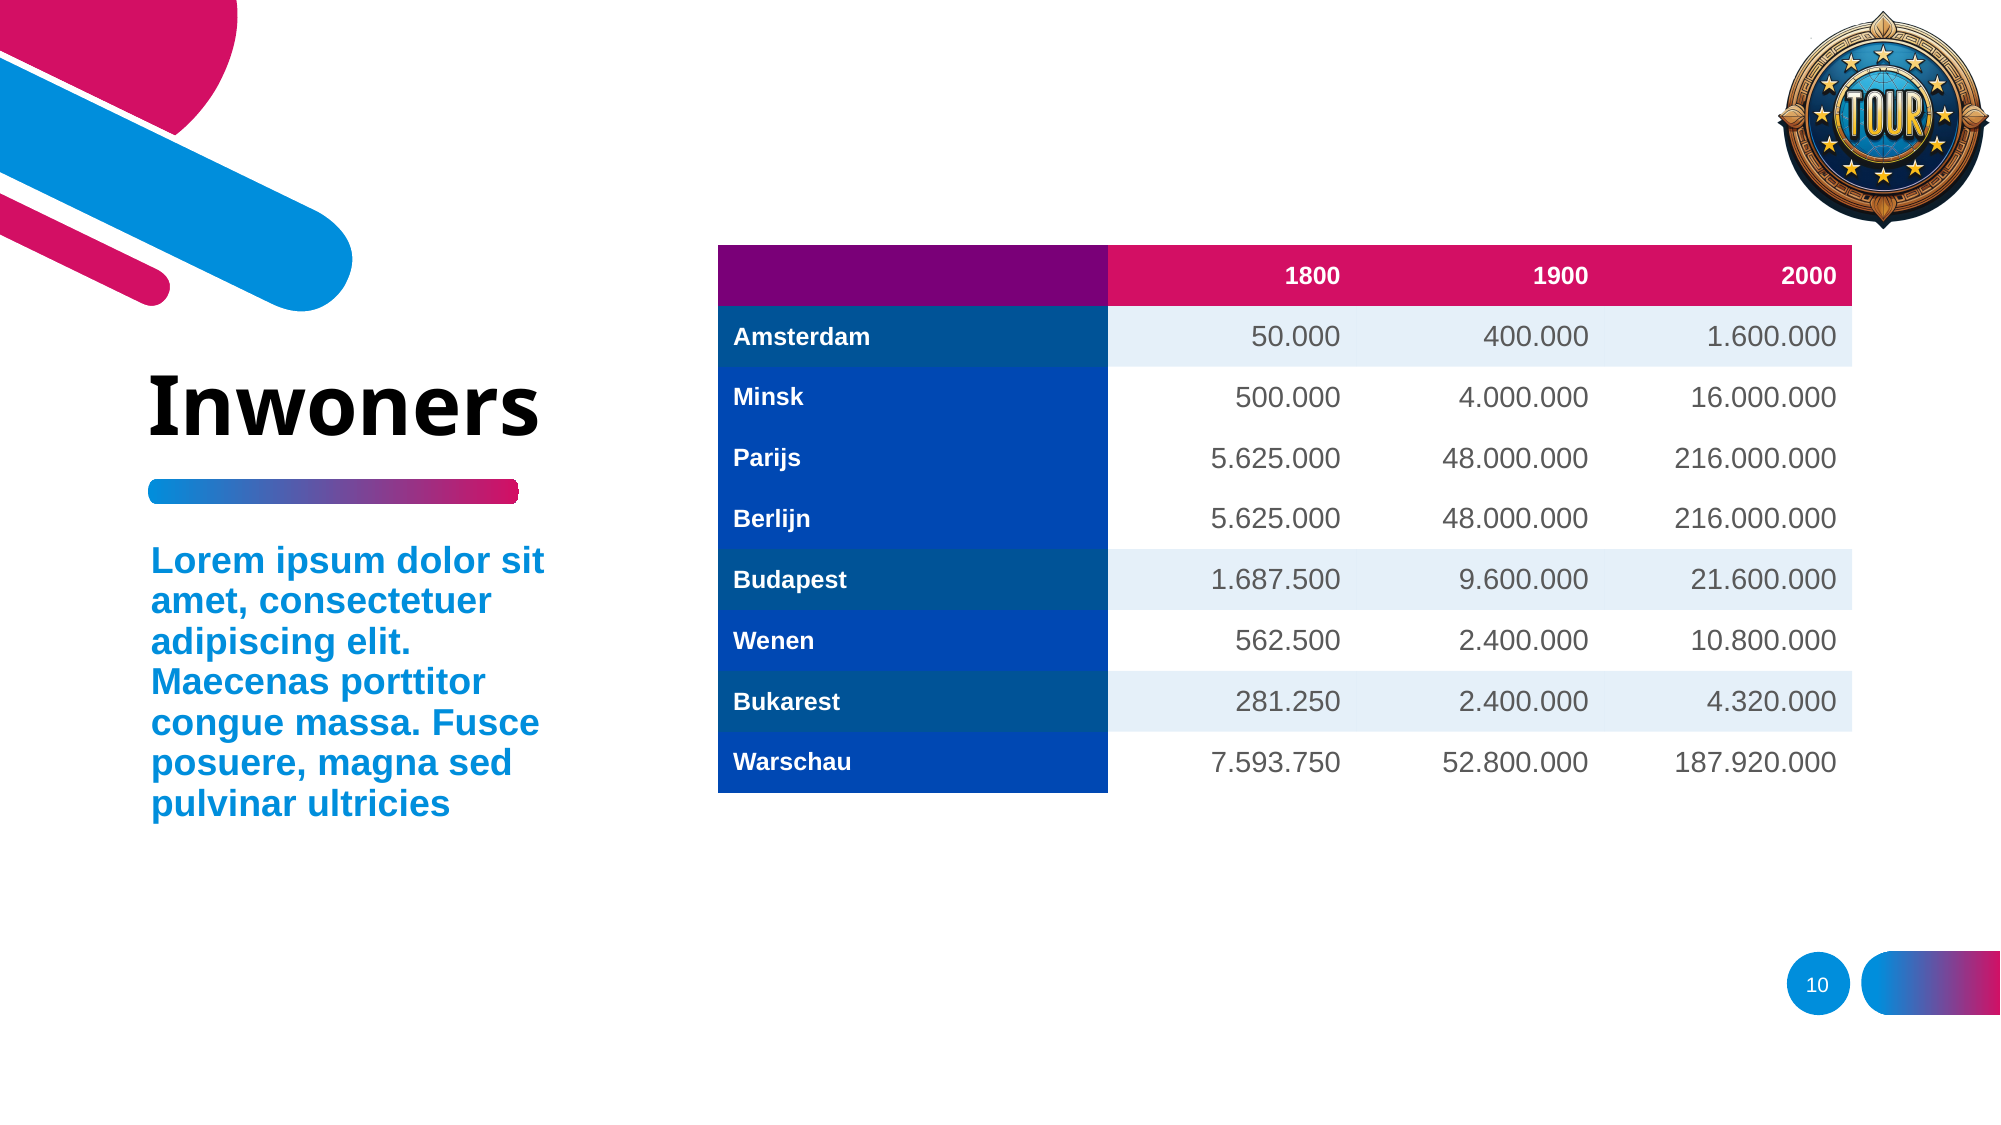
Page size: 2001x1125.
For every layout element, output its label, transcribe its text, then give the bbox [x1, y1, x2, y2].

table_cell 500.000 [1108, 367, 1356, 428]
table_header 1800 [1108, 245, 1356, 306]
table_cell 48.000.000 [1356, 428, 1604, 488]
table_cell Budapest [718, 549, 1108, 610]
table_cell 400.000 [1356, 306, 1604, 367]
table_cell 16.000.000 [1604, 367, 1852, 428]
table_cell 1.600.000 [1604, 306, 1852, 367]
table_cell 52.800.000 [1356, 732, 1604, 793]
table_cell 2.400.000 [1356, 610, 1604, 671]
table_cell 187.920.000 [1604, 732, 1852, 793]
table_cell 2.400.000 [1356, 671, 1604, 732]
table_header 2000 [1604, 245, 1852, 306]
table_cell 281.250 [1108, 671, 1356, 732]
title Inwoners [133, 350, 692, 462]
picture [1765, 0, 2000, 237]
table_cell Wenen [718, 610, 1108, 671]
table_cell 21.600.000 [1604, 549, 1852, 610]
table_cell 216.000.000 [1604, 488, 1852, 549]
list Lorem ipsum dolor sit amet, consectetuer adipiscing elit. Maecenas porttitor congue massa. Fusce posuere, magna sed pulvinar ultricies [135, 533, 600, 837]
table_cell 9.600.000 [1356, 549, 1604, 610]
table_cell 5.625.000 [1108, 488, 1356, 549]
table_cell Warschau [718, 732, 1108, 793]
table_cell 4.320.000 [1604, 671, 1852, 732]
slide_number 10 [1772, 954, 1863, 1015]
table_cell Parijs [718, 428, 1108, 488]
table_cell 48.000.000 [1356, 488, 1604, 549]
table_cell 562.500 [1108, 610, 1356, 671]
table_cell 50.000 [1108, 306, 1356, 367]
table_cell 5.625.000 [1108, 428, 1356, 488]
table_cell 7.593.750 [1108, 732, 1356, 793]
table_cell Amsterdam [718, 306, 1108, 367]
table_cell 1.687.500 [1108, 549, 1356, 610]
table_cell 4.000.000 [1356, 367, 1604, 428]
table_cell 216.000.000 [1604, 428, 1852, 488]
table_header [718, 245, 1108, 306]
table_cell Bukarest [718, 671, 1108, 732]
table_header 1900 [1356, 245, 1604, 306]
table_cell Minsk [718, 367, 1108, 428]
table_cell Berlijn [718, 488, 1108, 549]
table_cell 10.800.000 [1604, 610, 1852, 671]
